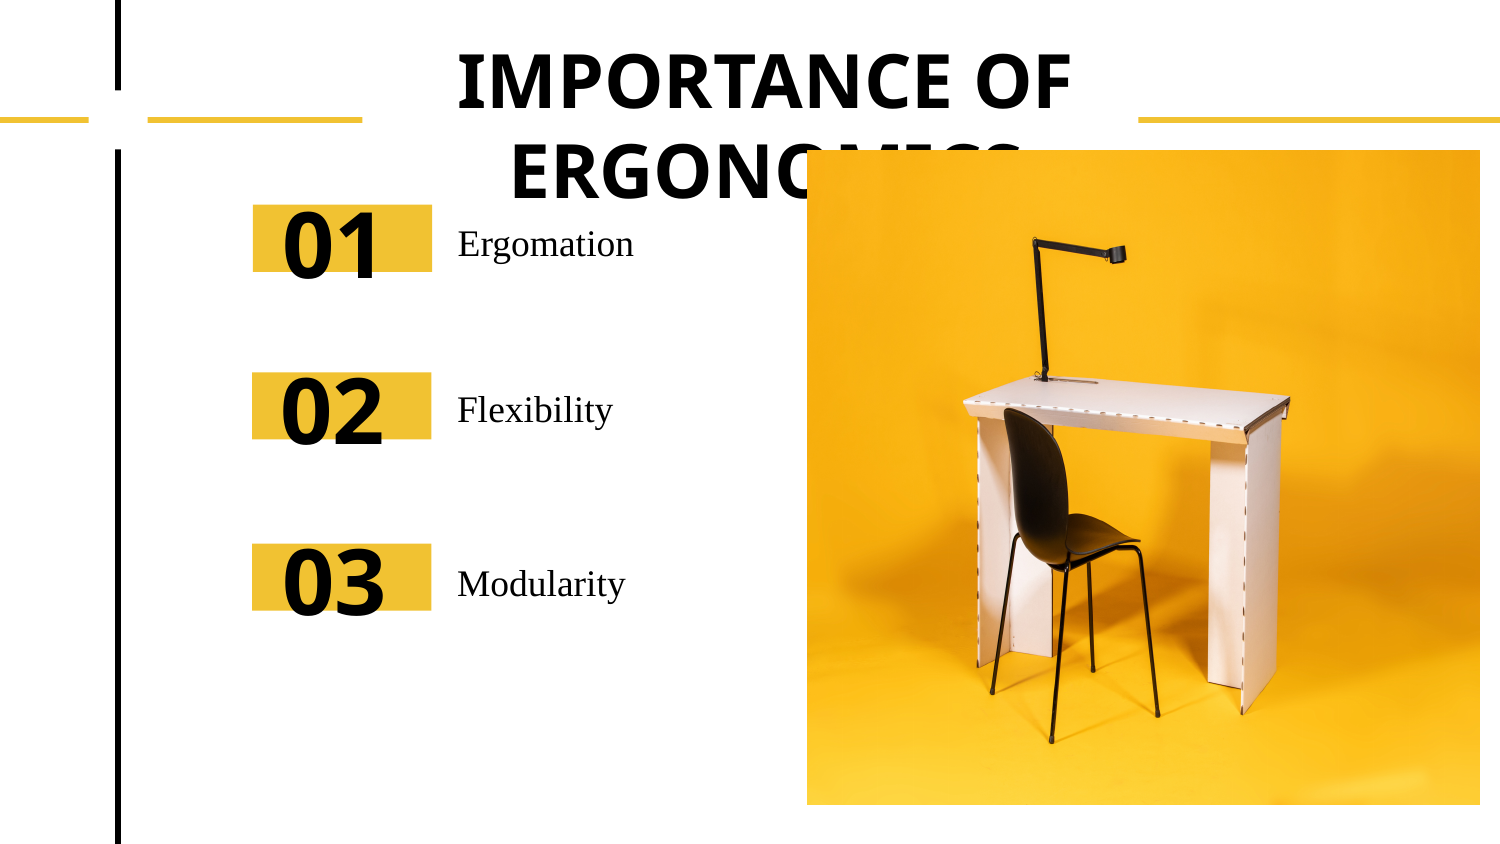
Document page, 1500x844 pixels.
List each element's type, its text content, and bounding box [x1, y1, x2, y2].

subtitle Modularity [421, 543, 691, 625]
title 02 [205, 372, 460, 478]
title 03 [207, 543, 462, 649]
picture [807, 150, 1480, 805]
title 01 [207, 200, 462, 312]
subtitle Ergomation [442, 203, 691, 285]
title IMPORTANCE OF ERGONOMICS [258, 18, 1274, 130]
subtitle Flexibility [421, 369, 668, 451]
